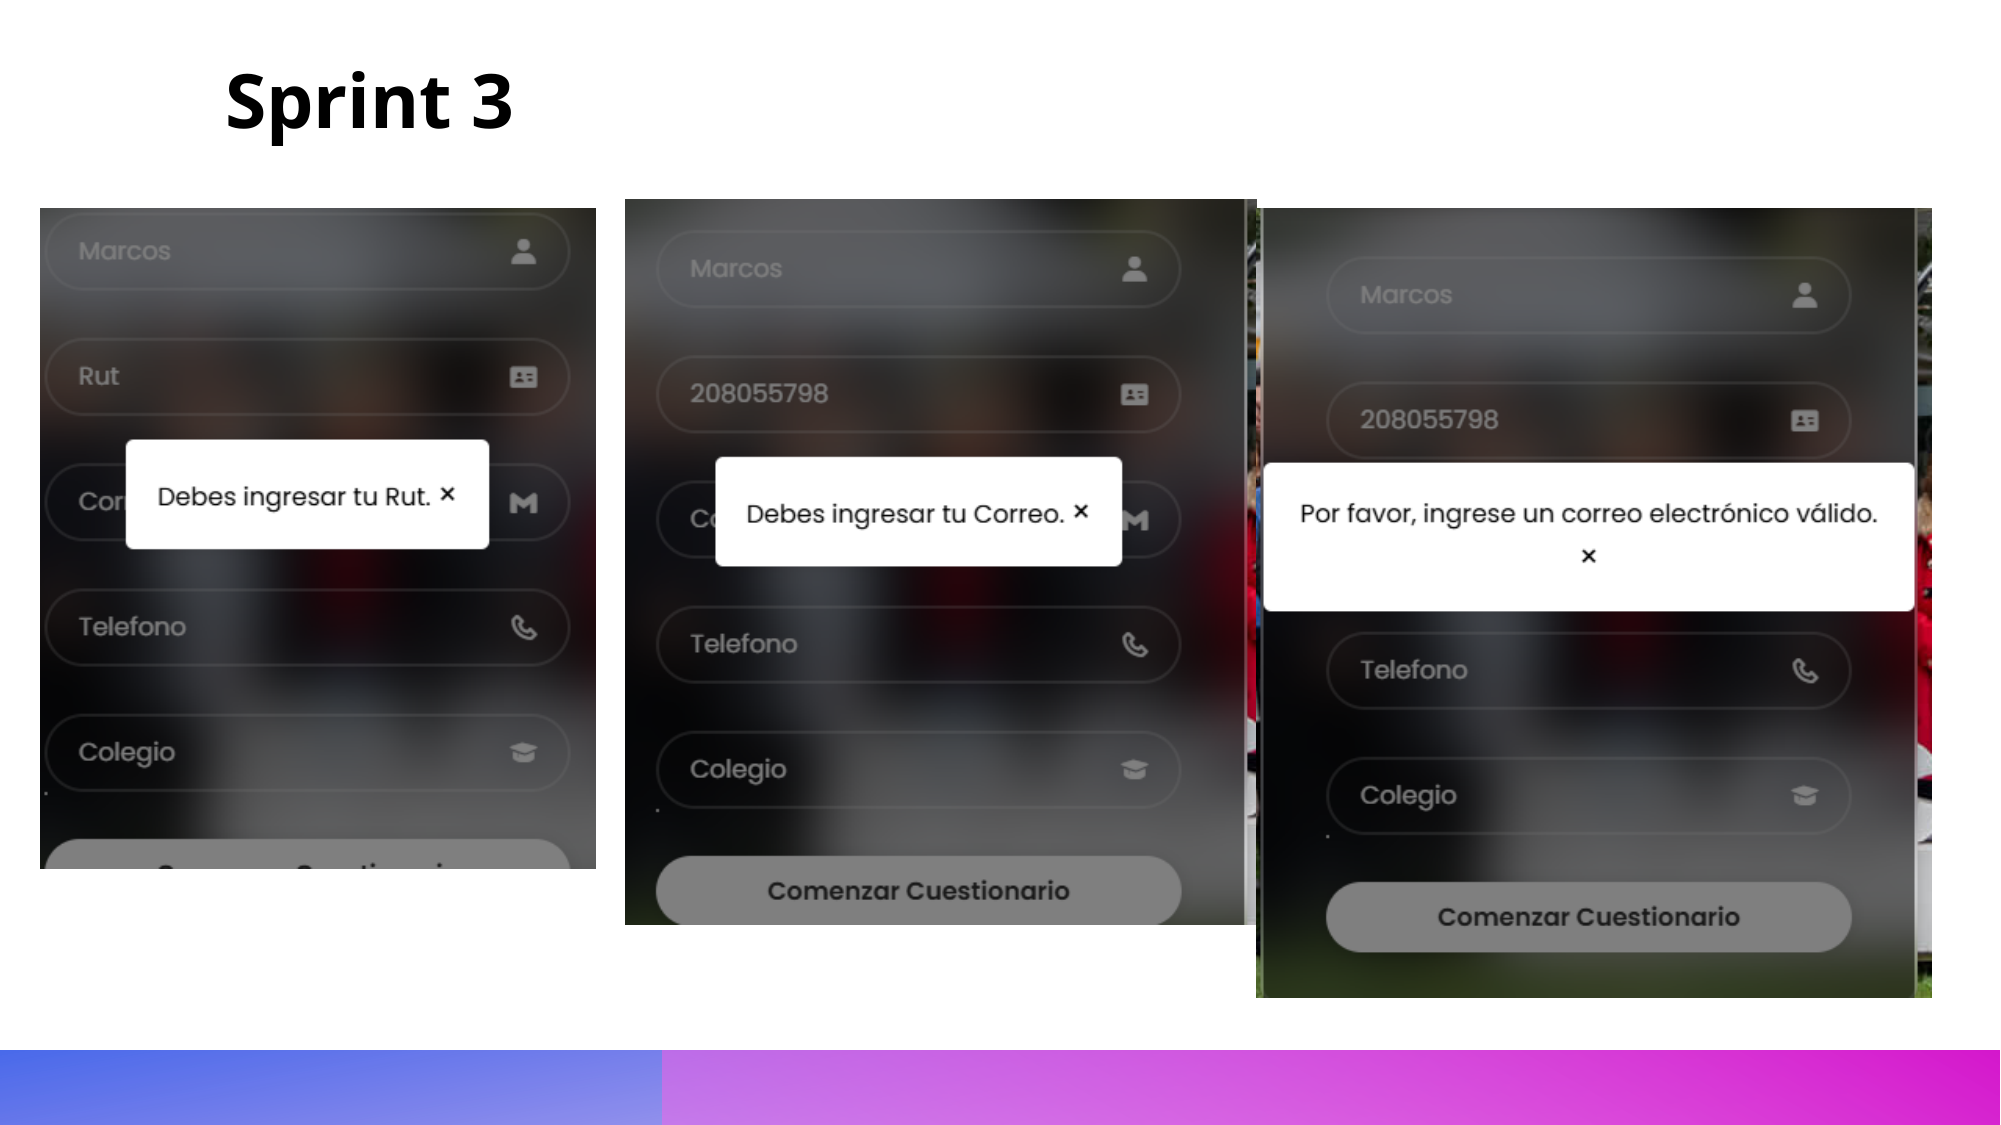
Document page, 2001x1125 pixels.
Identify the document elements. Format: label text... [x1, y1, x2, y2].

picture [625, 199, 1933, 999]
title Sprint 3 [225, 43, 1905, 144]
picture [40, 208, 596, 869]
